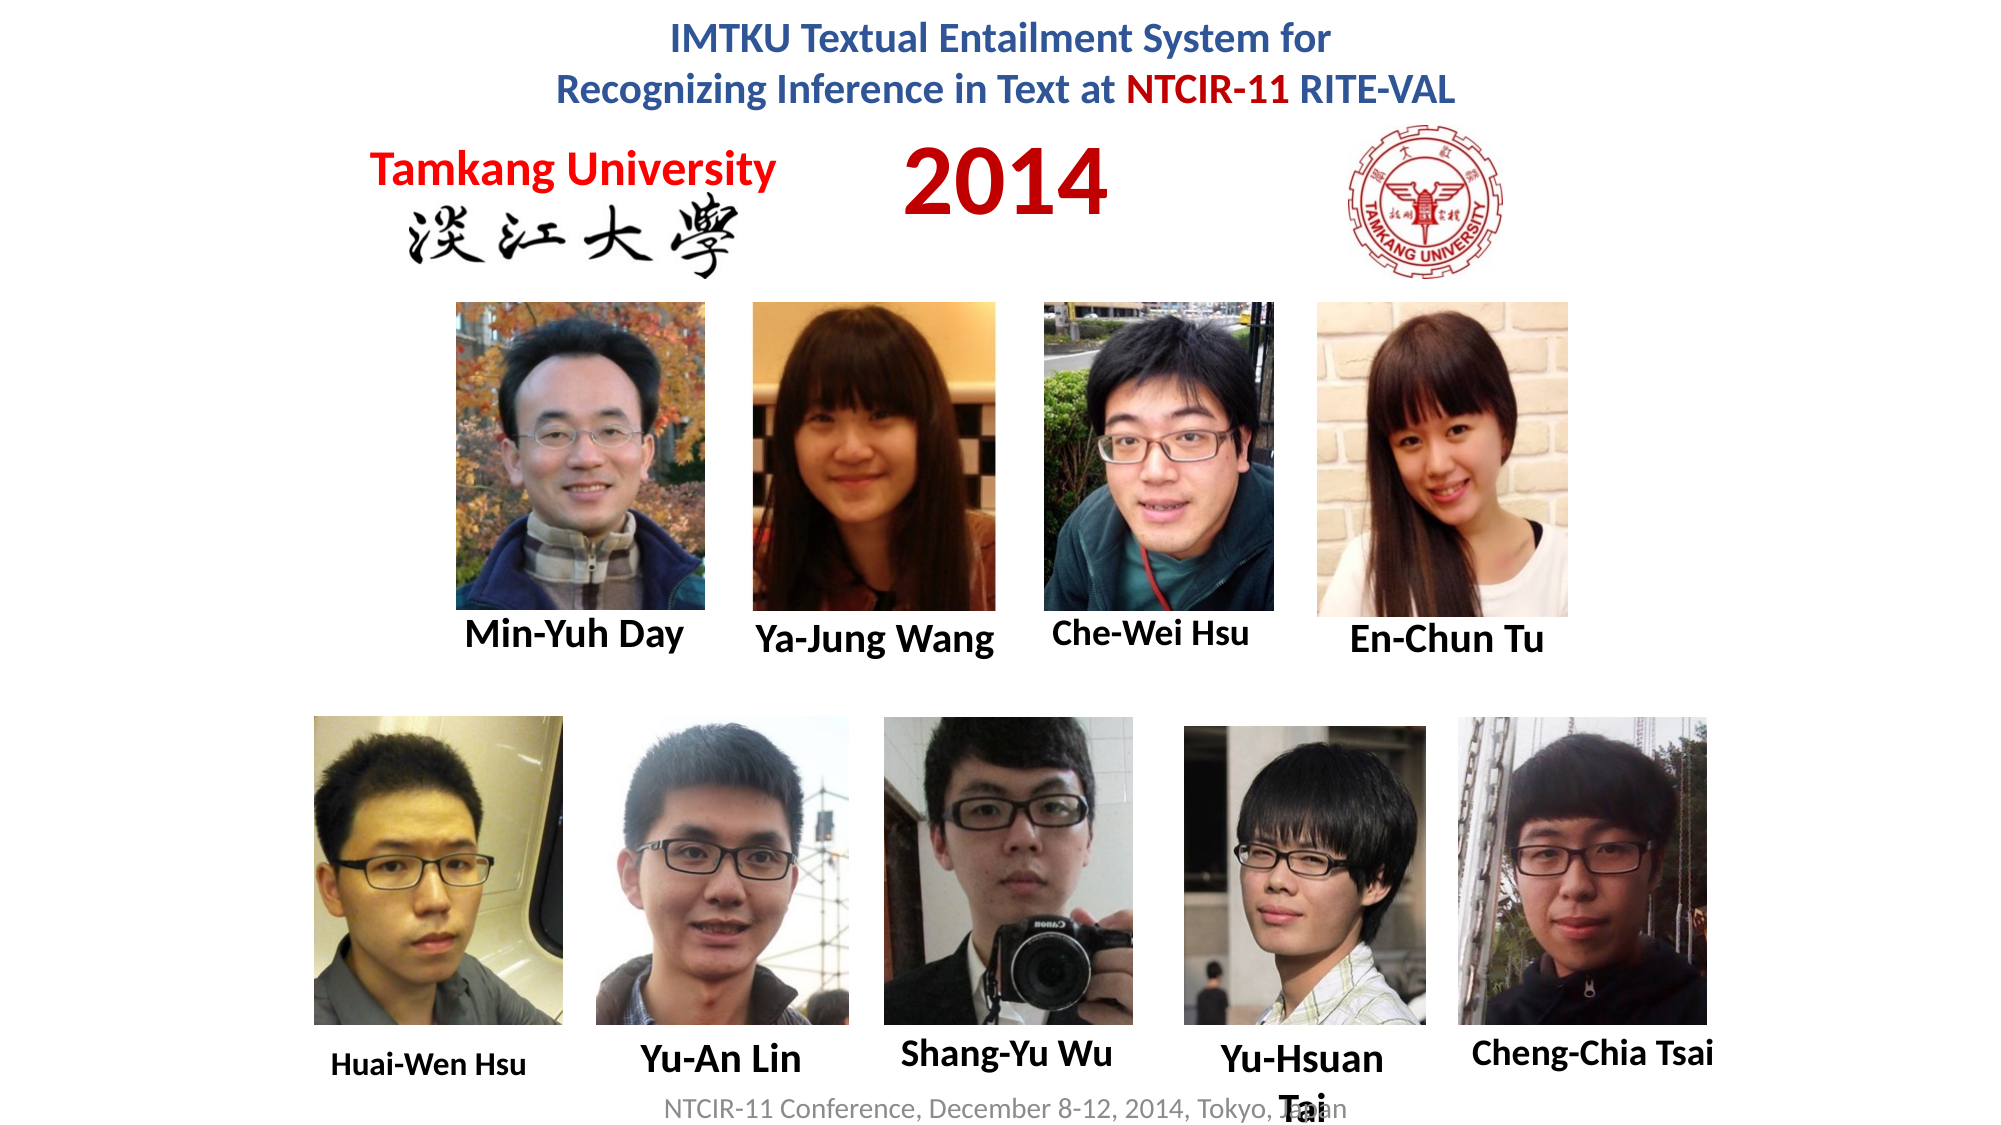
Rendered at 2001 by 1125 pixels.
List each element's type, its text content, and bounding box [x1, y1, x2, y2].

text_box Yu-Hsuan Tai [1177, 1023, 1428, 1074]
text_box Shang-Yu Wu [881, 1019, 1133, 1082]
picture [456, 302, 705, 610]
text_box Ya-Jung Wang [728, 603, 1022, 663]
picture [1317, 302, 1568, 617]
picture [884, 717, 1133, 1025]
picture [1458, 717, 1707, 1025]
text_box Cheng-Chia Tsai [1428, 1020, 1759, 1083]
text_box Huai-Wen Hsu [294, 1034, 563, 1091]
picture [314, 716, 563, 1025]
text_box Che-Wei Hsu [997, 600, 1305, 661]
text_box Tamkang University [348, 127, 800, 203]
picture [1044, 302, 1274, 611]
picture [1184, 726, 1426, 1025]
text_box Min-Yuh Day [444, 597, 705, 669]
picture [1348, 125, 1503, 279]
text_box NTCIR-11 Conference, December 8-12, 2014, Tokyo, Japan [308, 1082, 1703, 1122]
picture [750, 302, 998, 611]
picture [409, 192, 738, 279]
text_box IMTKU Textual Entailment System for Recognizing Inference in Text at NTCIR-11 RITE-VAL 2014 [255, 0, 1756, 244]
picture [596, 716, 849, 1025]
text_box Yu-An Lin [587, 1023, 856, 1080]
text_box En-Chun Tu [1317, 603, 1578, 663]
